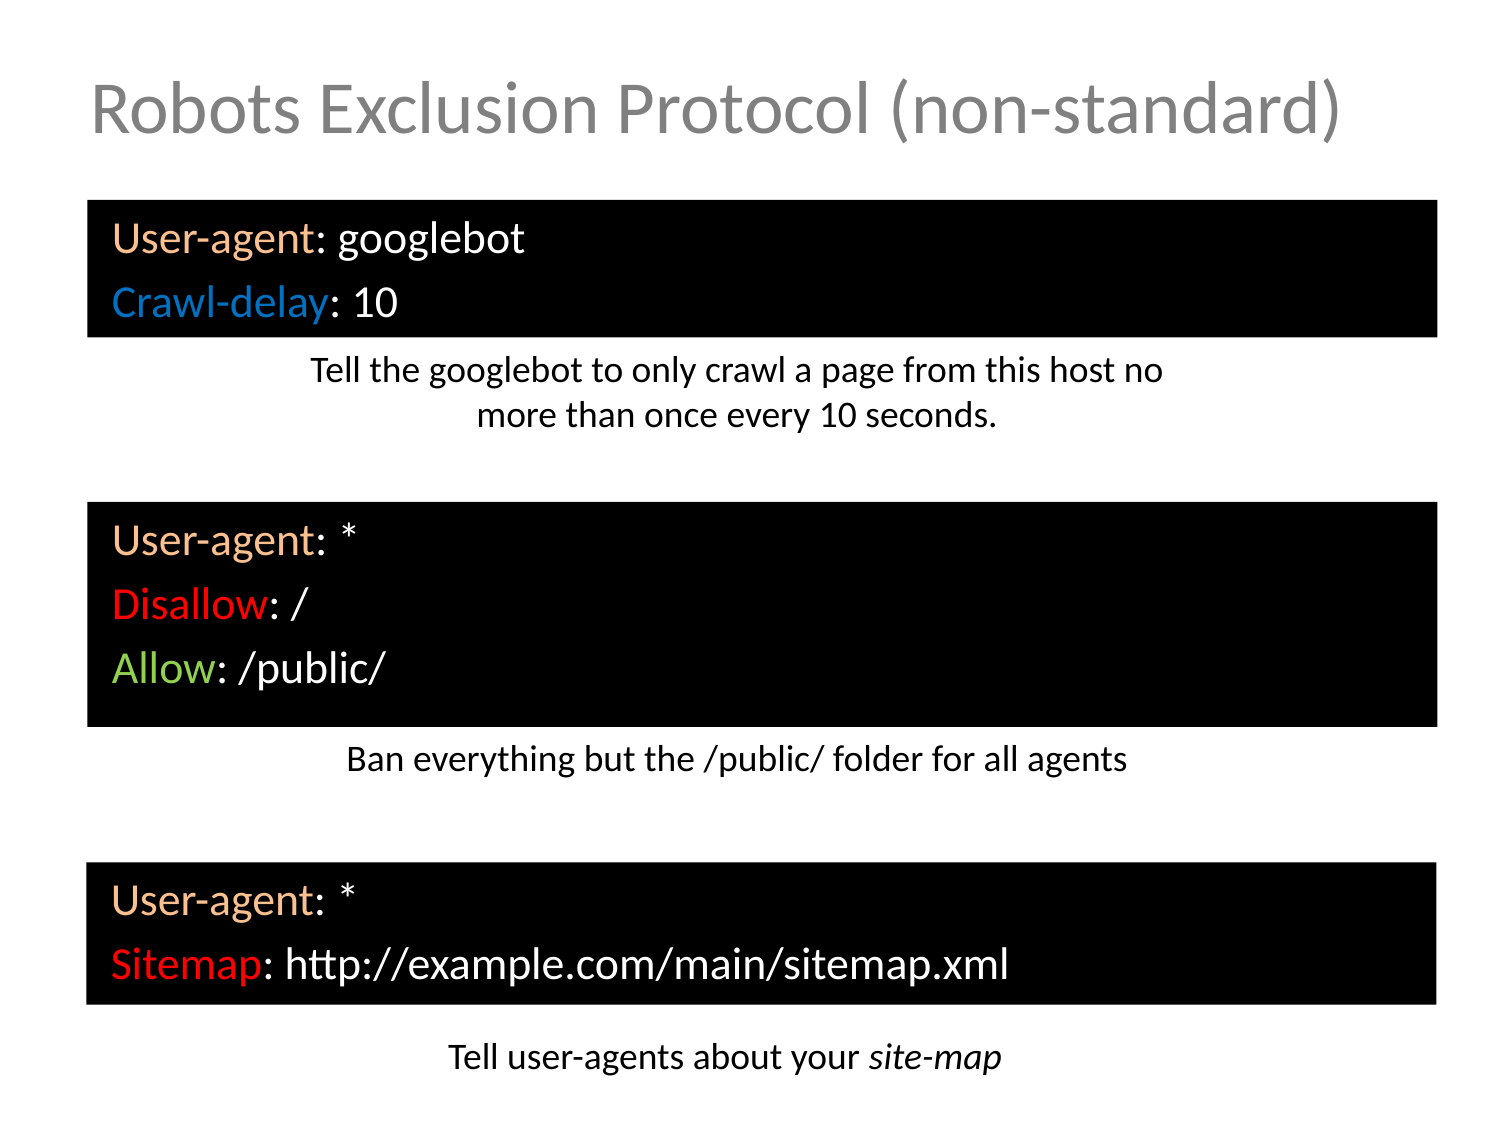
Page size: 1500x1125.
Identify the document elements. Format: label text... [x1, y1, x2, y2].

title Robots Exclusion Protocol (non-standard) [75, 45, 1425, 163]
text_box Ban everything but the /public/ folder for all agents [275, 726, 1200, 787]
text_box Tell user-agents about your site-map [262, 1024, 1188, 1085]
text_box User-agent: googlebot Crawl-delay: 10 [87, 199, 1438, 338]
text_box Tell the googlebot to only crawl a page from this host no more than once every 10 seconds. [275, 337, 1200, 443]
text_box User-agent: * Sitemap: http://example.com/main/sitemap.xml [86, 862, 1437, 1005]
text_box User-agent: * Disallow: / Allow: /public/ [87, 501, 1438, 727]
